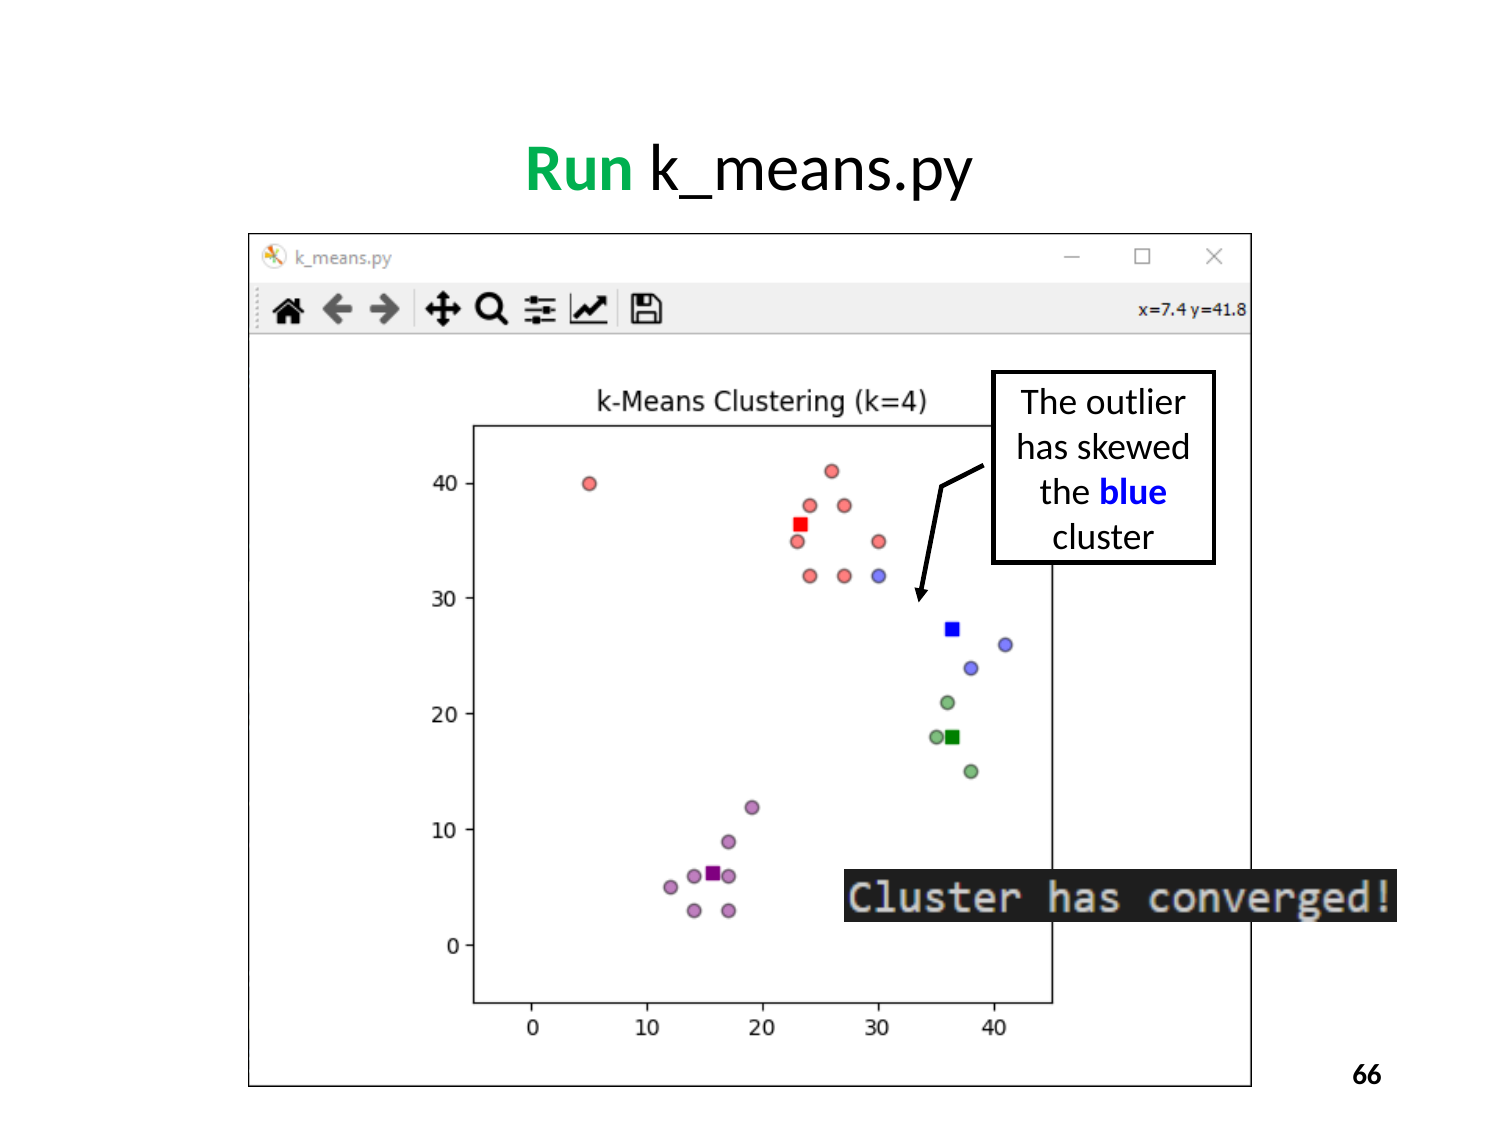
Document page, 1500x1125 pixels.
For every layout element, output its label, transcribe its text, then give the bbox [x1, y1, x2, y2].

slide_number 66 [1059, 1042, 1397, 1103]
picture [248, 233, 1397, 1087]
title Run k_means.py [103, 59, 1397, 278]
